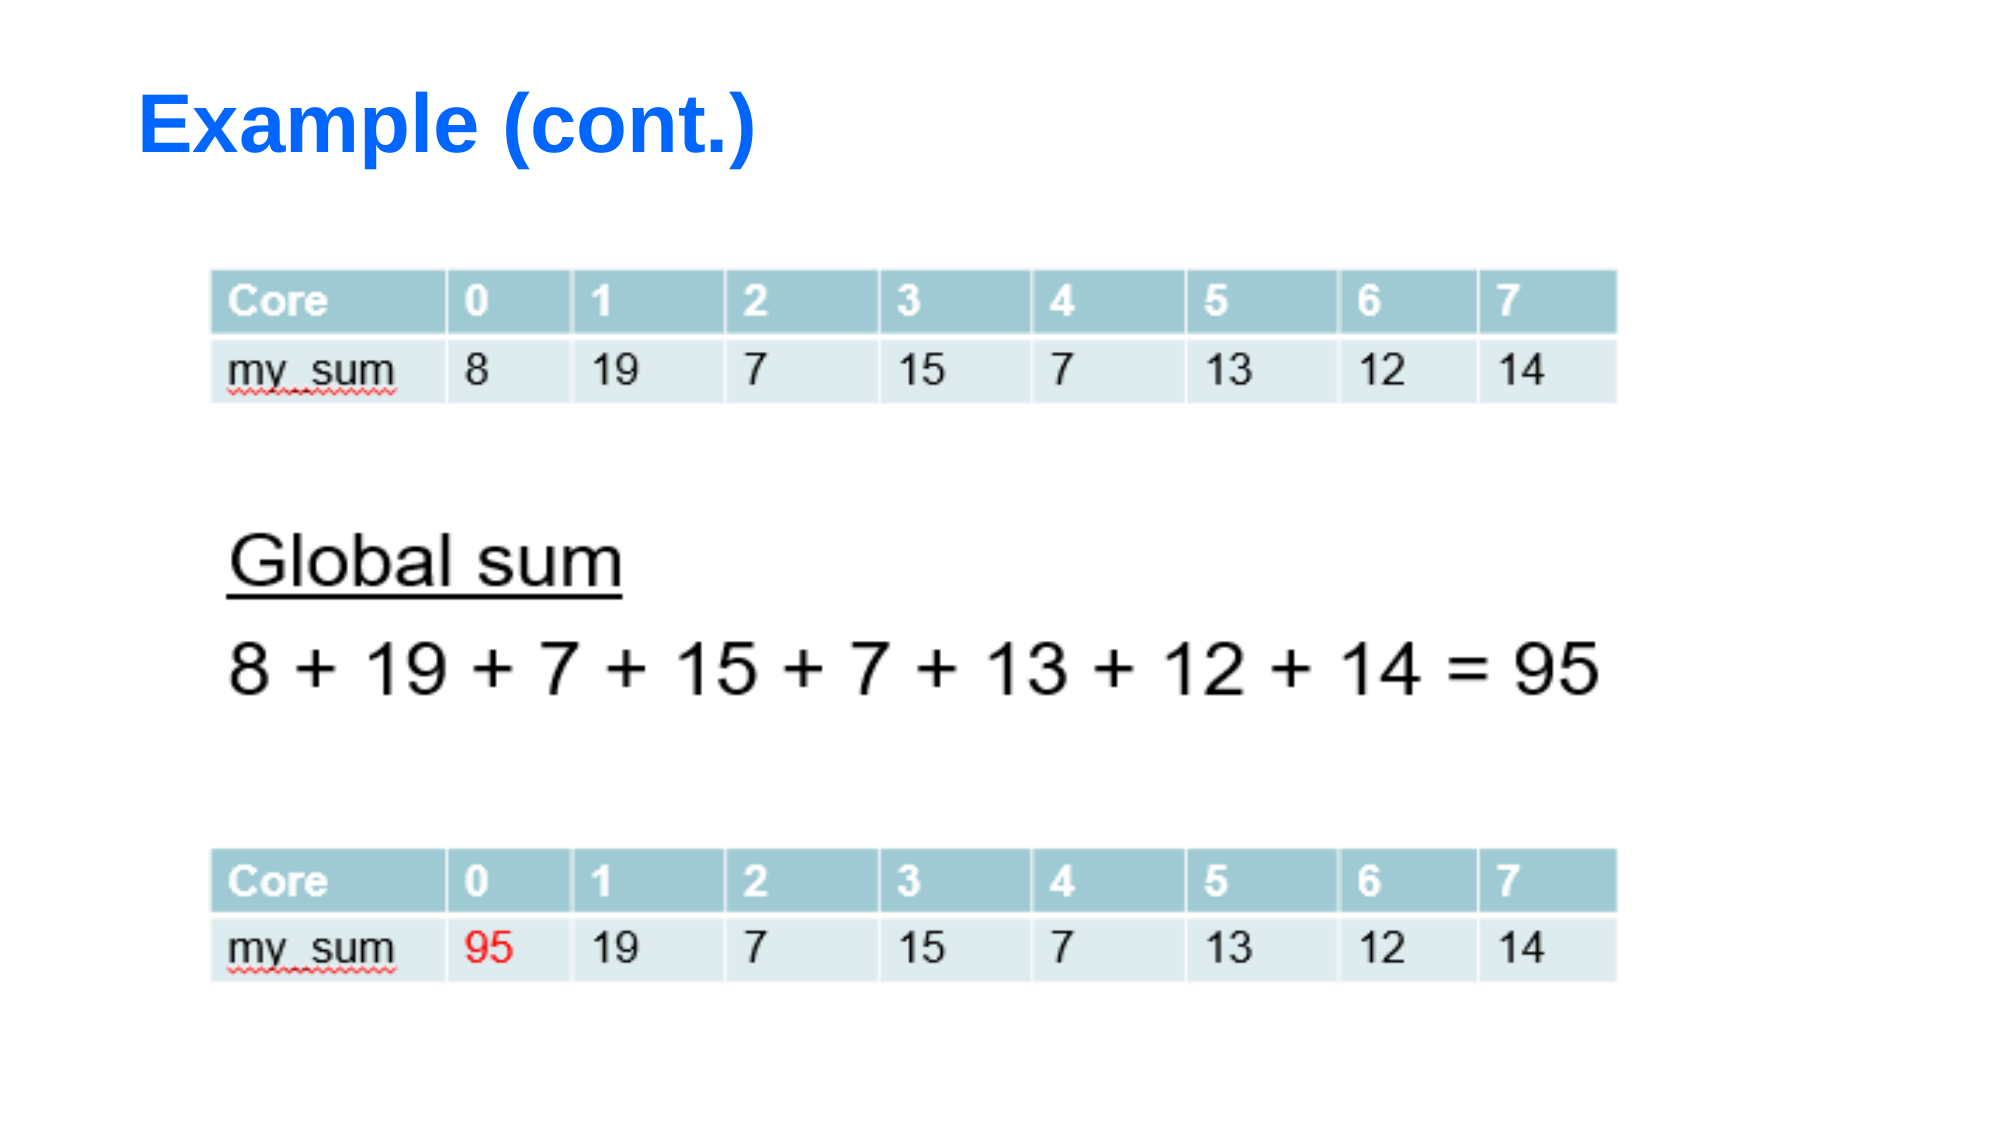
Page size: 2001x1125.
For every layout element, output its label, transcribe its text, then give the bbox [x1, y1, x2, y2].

text_box Example (cont.) [122, 61, 1482, 177]
picture [199, 176, 1742, 1089]
